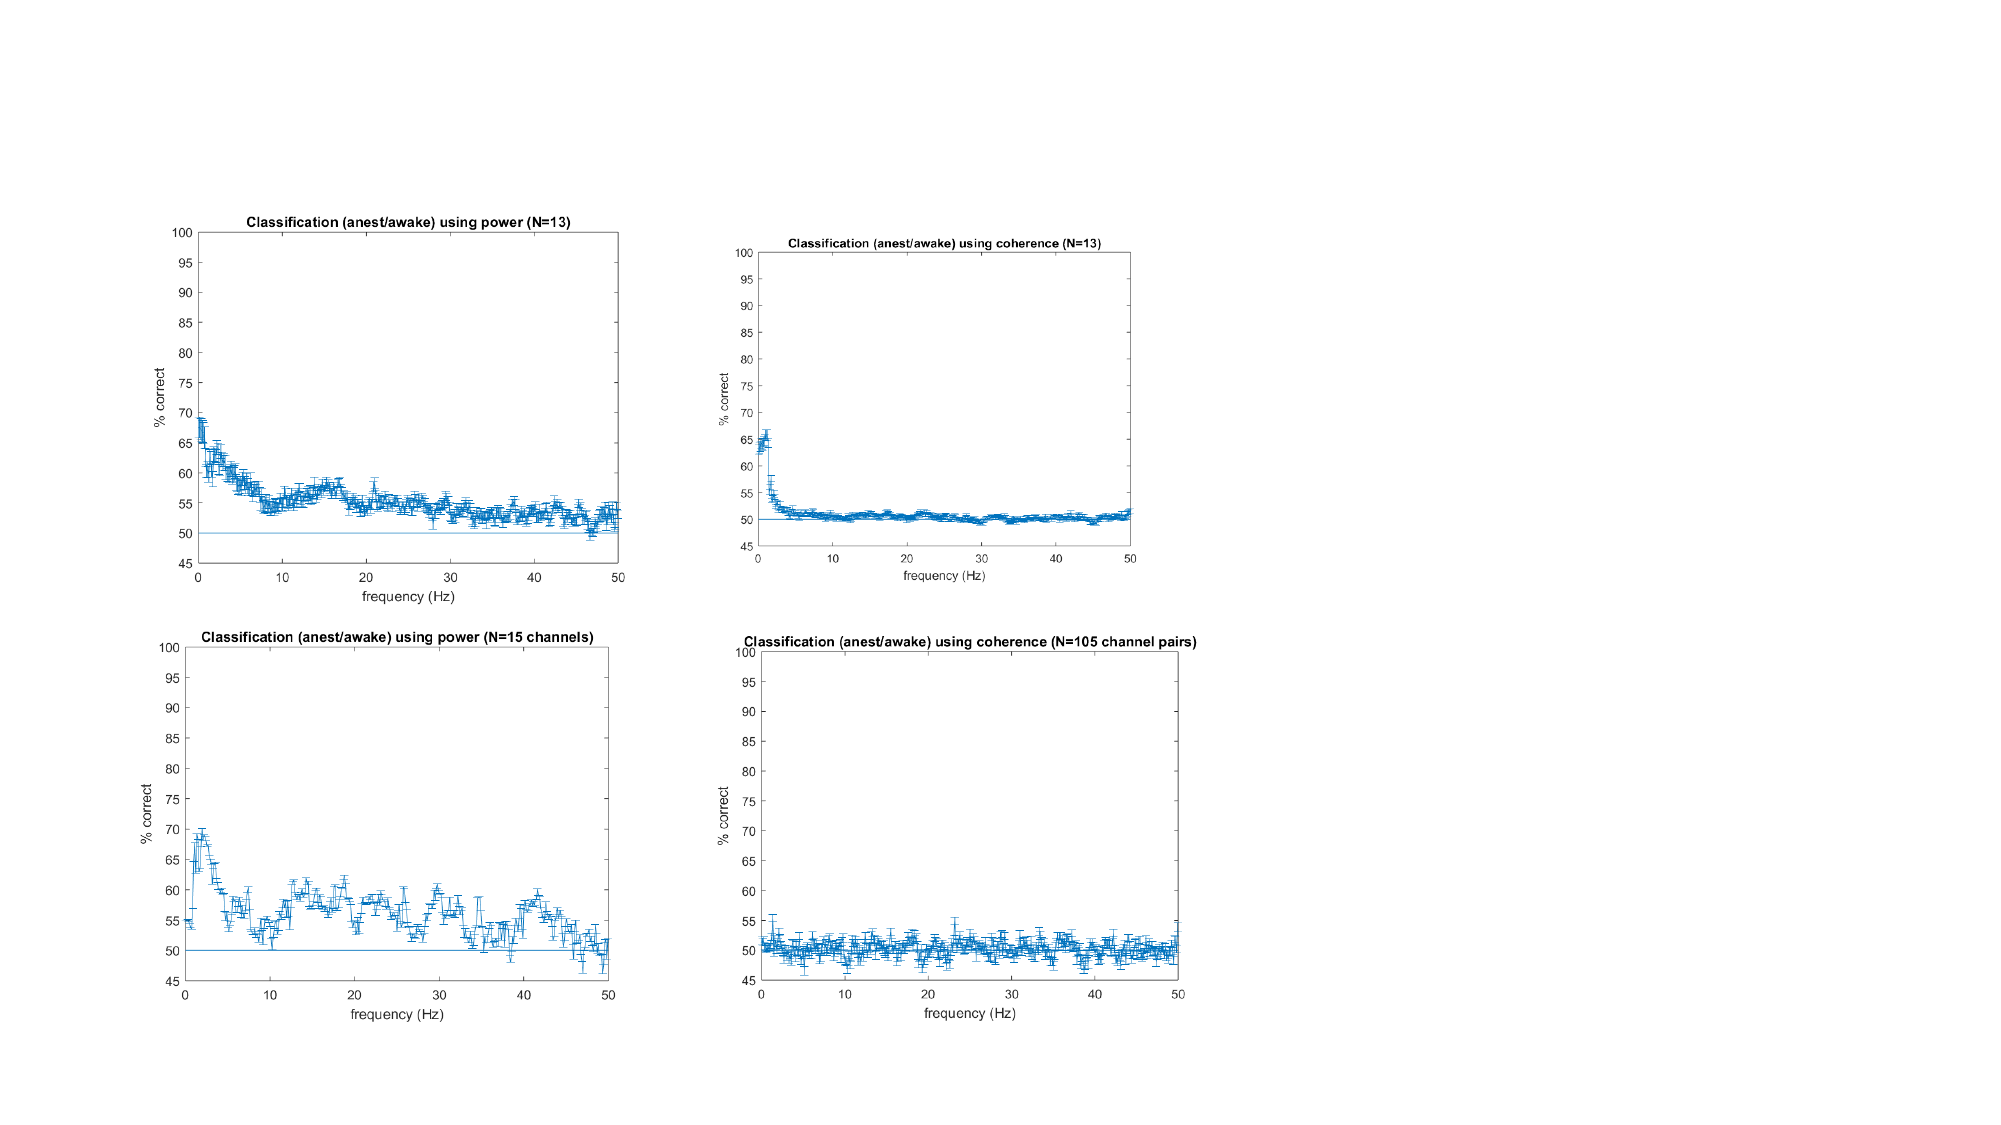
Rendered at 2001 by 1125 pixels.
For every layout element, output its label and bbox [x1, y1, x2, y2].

picture [151, 206, 634, 606]
picture [127, 622, 634, 1022]
picture [705, 627, 1199, 1022]
picture [709, 229, 1145, 583]
